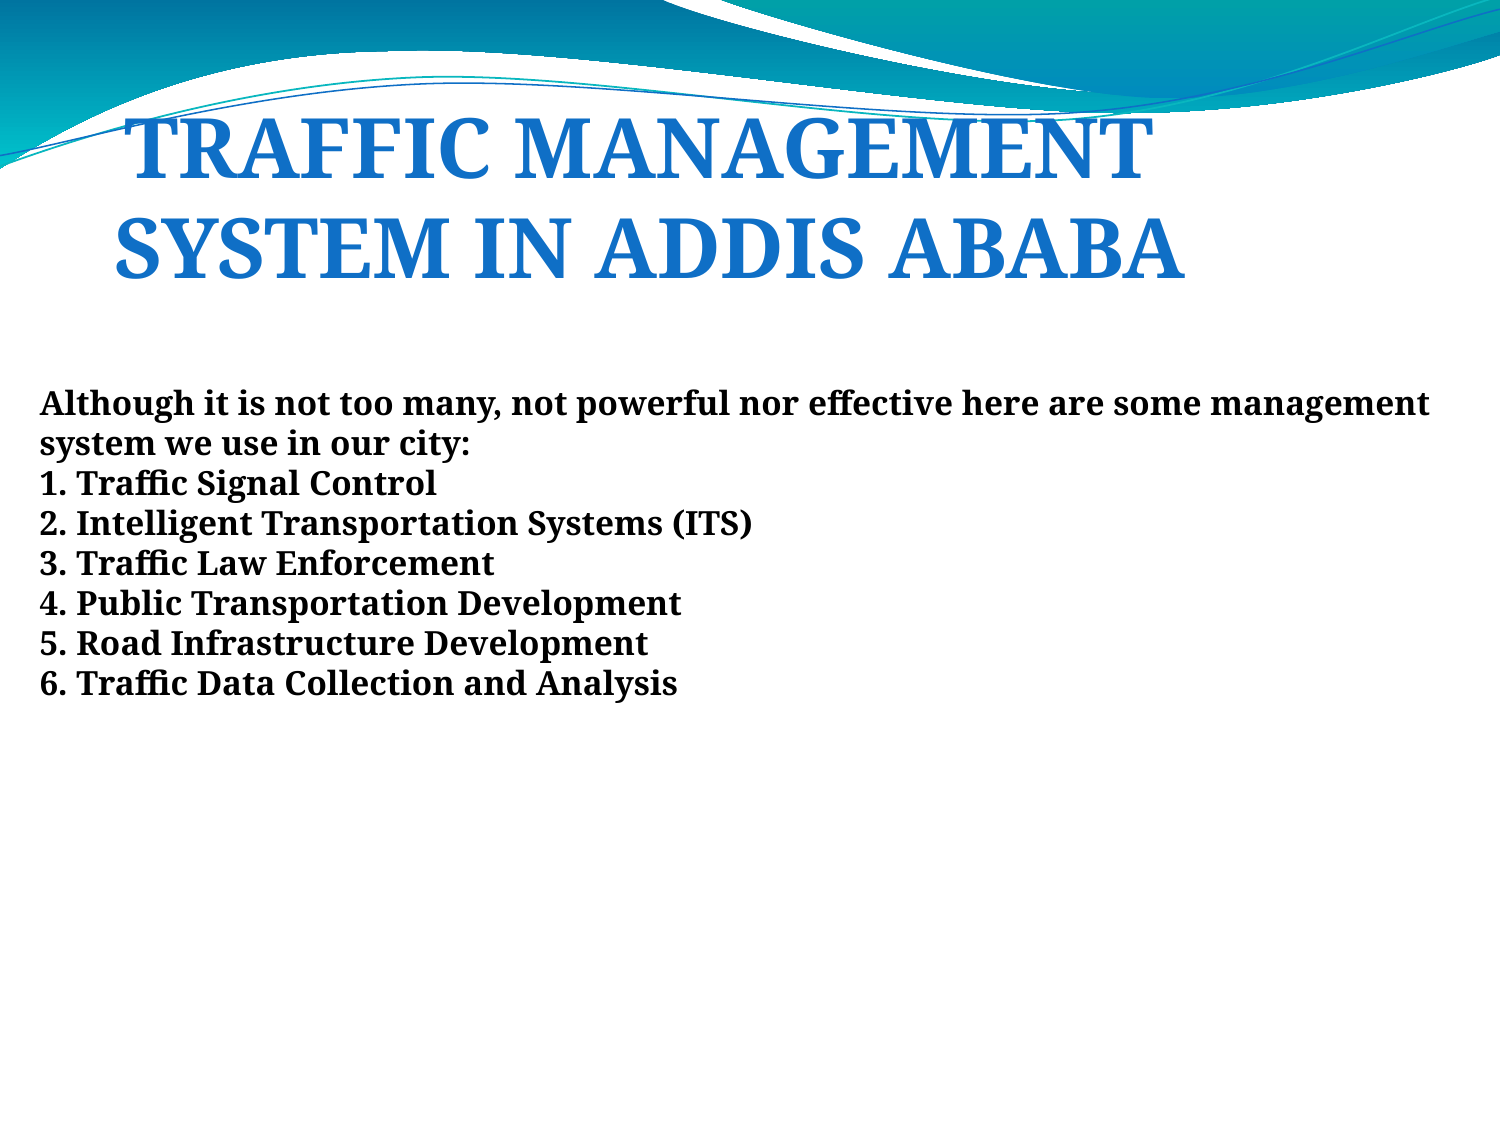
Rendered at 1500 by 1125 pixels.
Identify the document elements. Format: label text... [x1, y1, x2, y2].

text_box Traffic Management System In Addis Ababa [24, 87, 1276, 303]
text_box Although it is not too many, not powerful nor effective here are some management system we use in our city: 1. Traffic Signal Control 2. Intelligent Transportation Systems (ITS) 3. Traffic Law Enforcement 4. Public Transportation Development 5. Road Infrastructure Development 6. Traffic Data Collection and Analysis [24, 374, 1475, 789]
